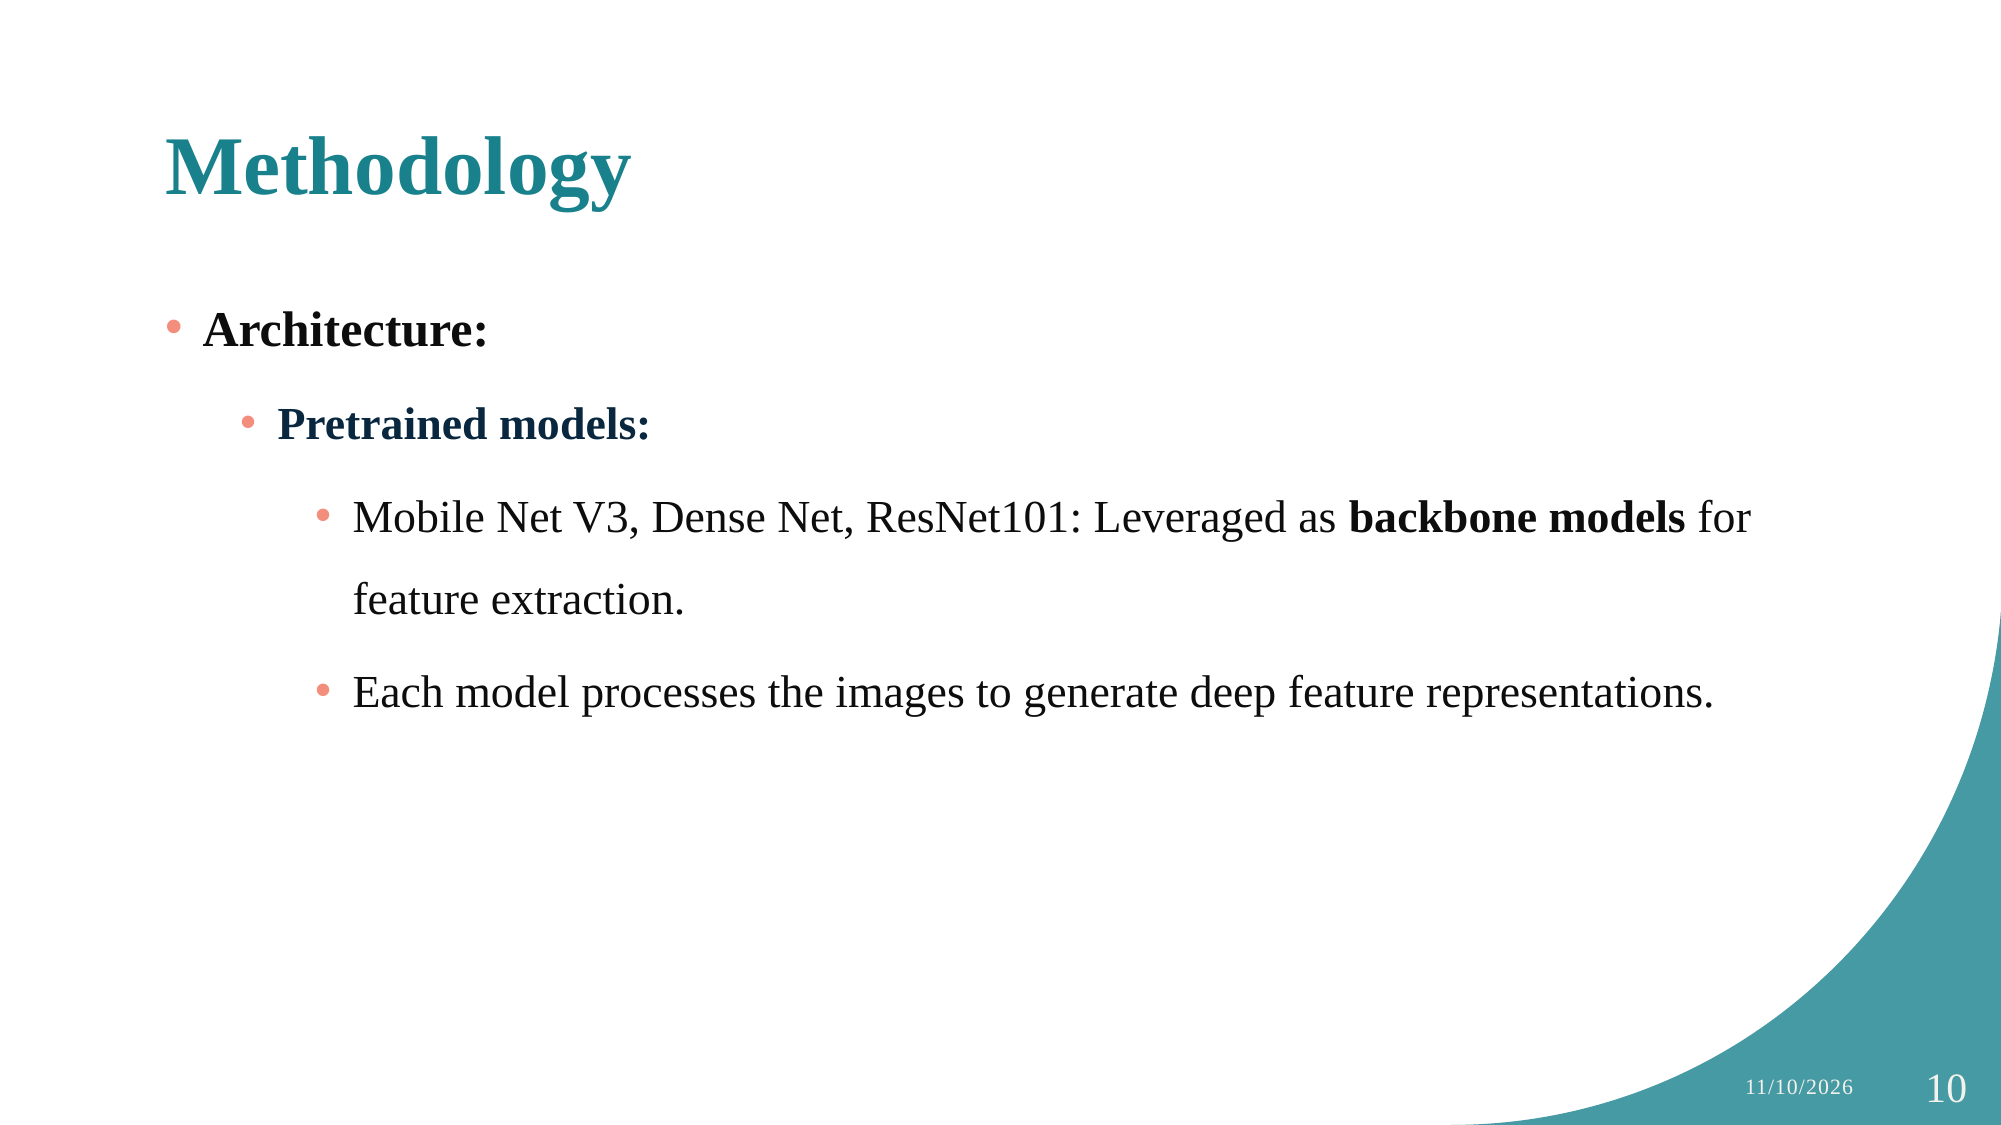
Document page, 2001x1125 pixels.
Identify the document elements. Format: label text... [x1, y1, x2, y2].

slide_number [1529, 1055, 1868, 1116]
slide_number 10 [1868, 1055, 1983, 1116]
title Methodology [150, 52, 1777, 258]
list Architecture: Pretrained models: Mobile Net V3, Dense Net, ResNet101: Leveraged as backbone models for feature extraction. Each model processes the images to generate deep feature representations. [150, 258, 1777, 1042]
